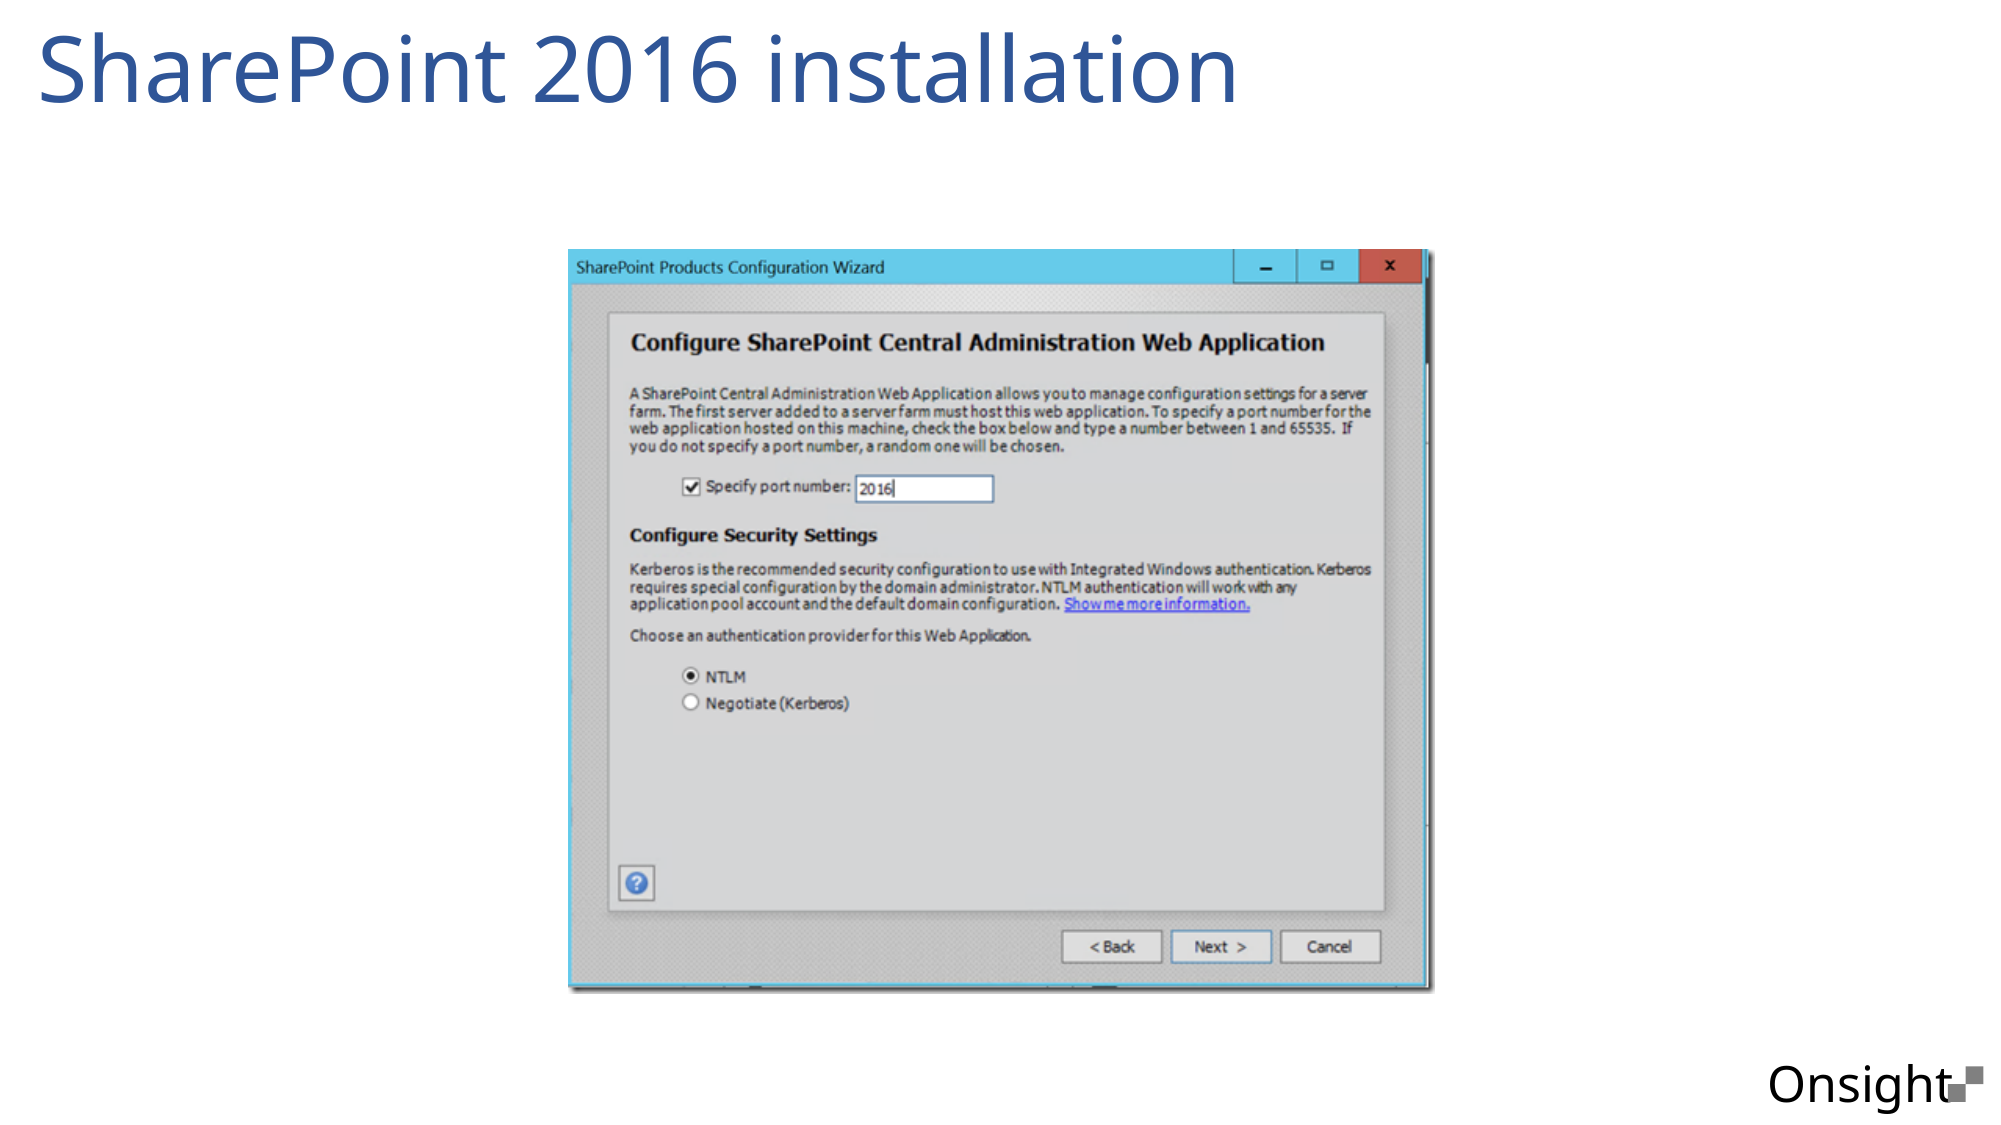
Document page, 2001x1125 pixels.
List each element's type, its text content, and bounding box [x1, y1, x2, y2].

picture [568, 249, 1435, 994]
title SharePoint 2016 installation [22, 15, 1982, 152]
